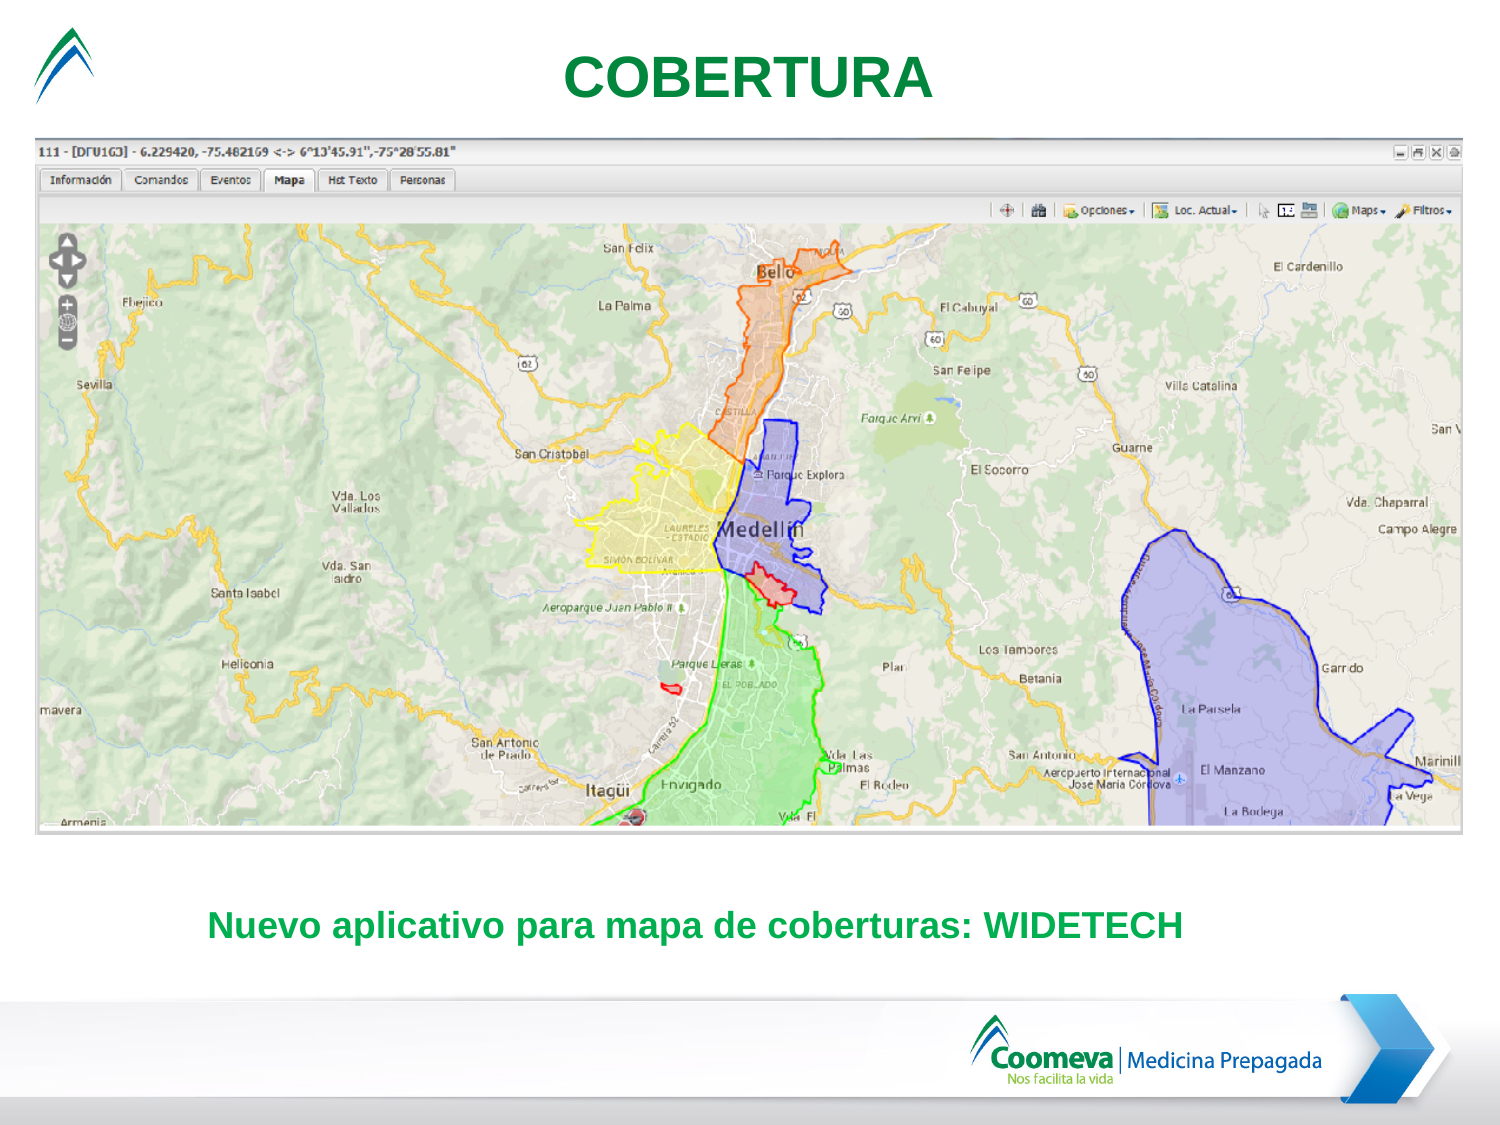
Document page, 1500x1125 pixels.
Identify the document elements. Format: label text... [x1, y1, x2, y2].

picture [0, 0, 1500, 1125]
text_box Nuevo aplicativo para mapa de coberturas: WIDETECH [192, 893, 1495, 999]
text_box COBERTURA [216, 31, 1282, 115]
